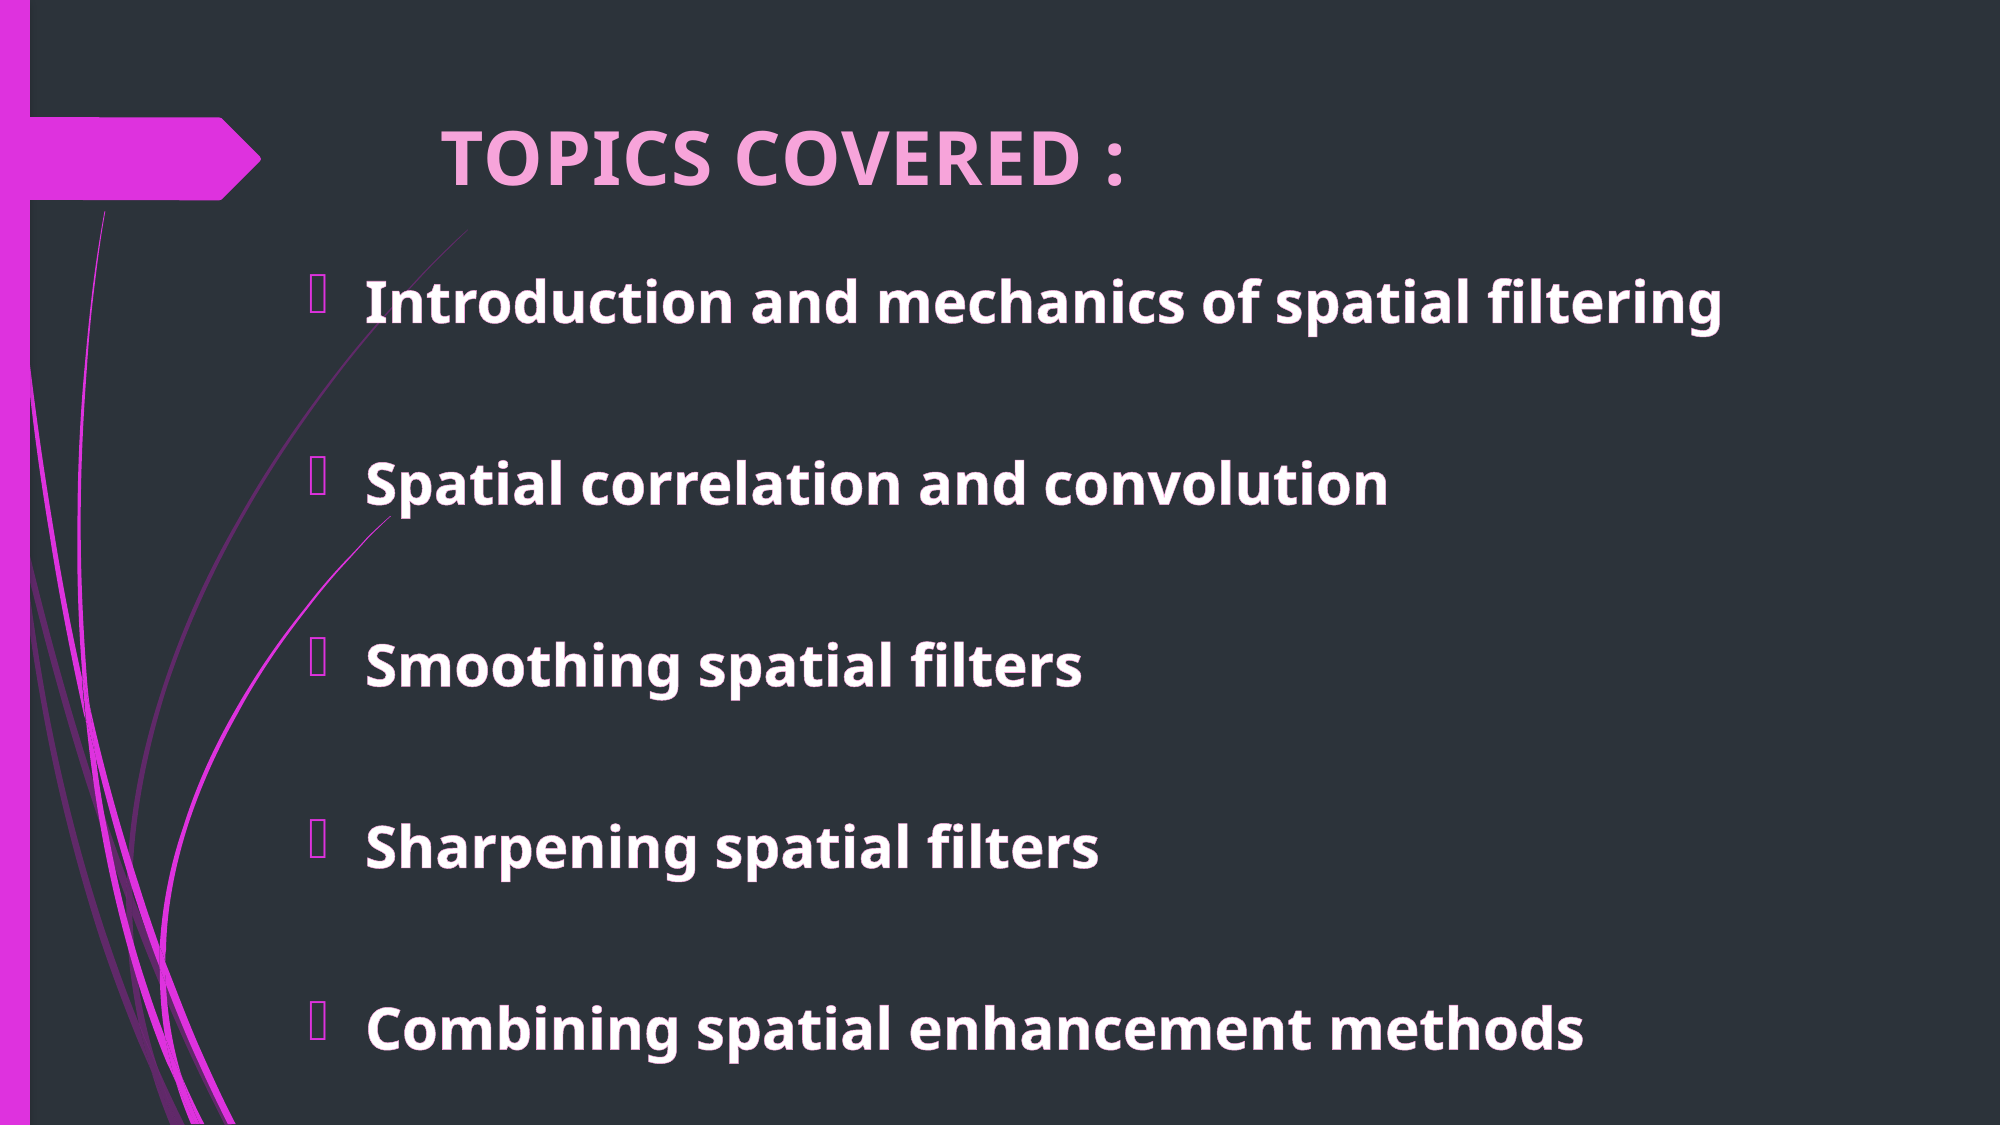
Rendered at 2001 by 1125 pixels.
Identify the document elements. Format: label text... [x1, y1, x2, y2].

title TOPICS COVERED : [425, 102, 1888, 313]
list Introduction and mechanics of spatial filtering Spatial correlation and convolution Smoothing spatial filters Sharpening spatial filters Combining spatial enhancement methods [293, 257, 1757, 1077]
